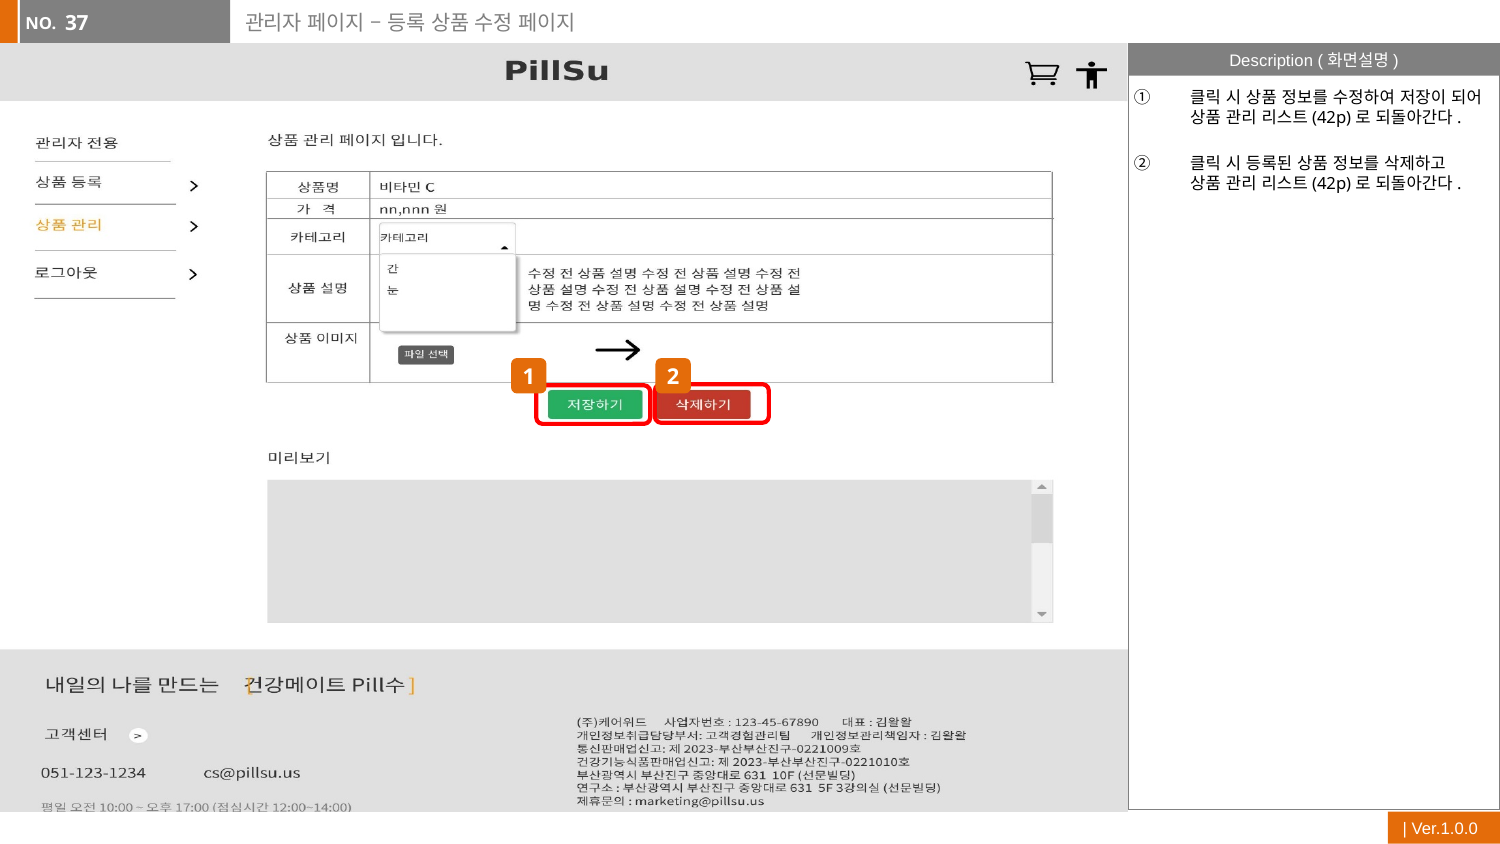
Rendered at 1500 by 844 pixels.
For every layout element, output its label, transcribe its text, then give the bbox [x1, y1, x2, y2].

title 관리자 페이지 – 등록 상품 수정 페이지 [231, 2, 1117, 42]
list 37 [64, 2, 231, 42]
picture [0, 43, 1129, 812]
list 클릭 시 상품 정보를 수정하여 저장이 되어 상품 관리 리스트(42p)로 되돌아간다. 클릭 시 등록된 상품 정보를 삭제하고 상품 관리 리스트(42p)로 되돌아간다. [1132, 79, 1500, 812]
